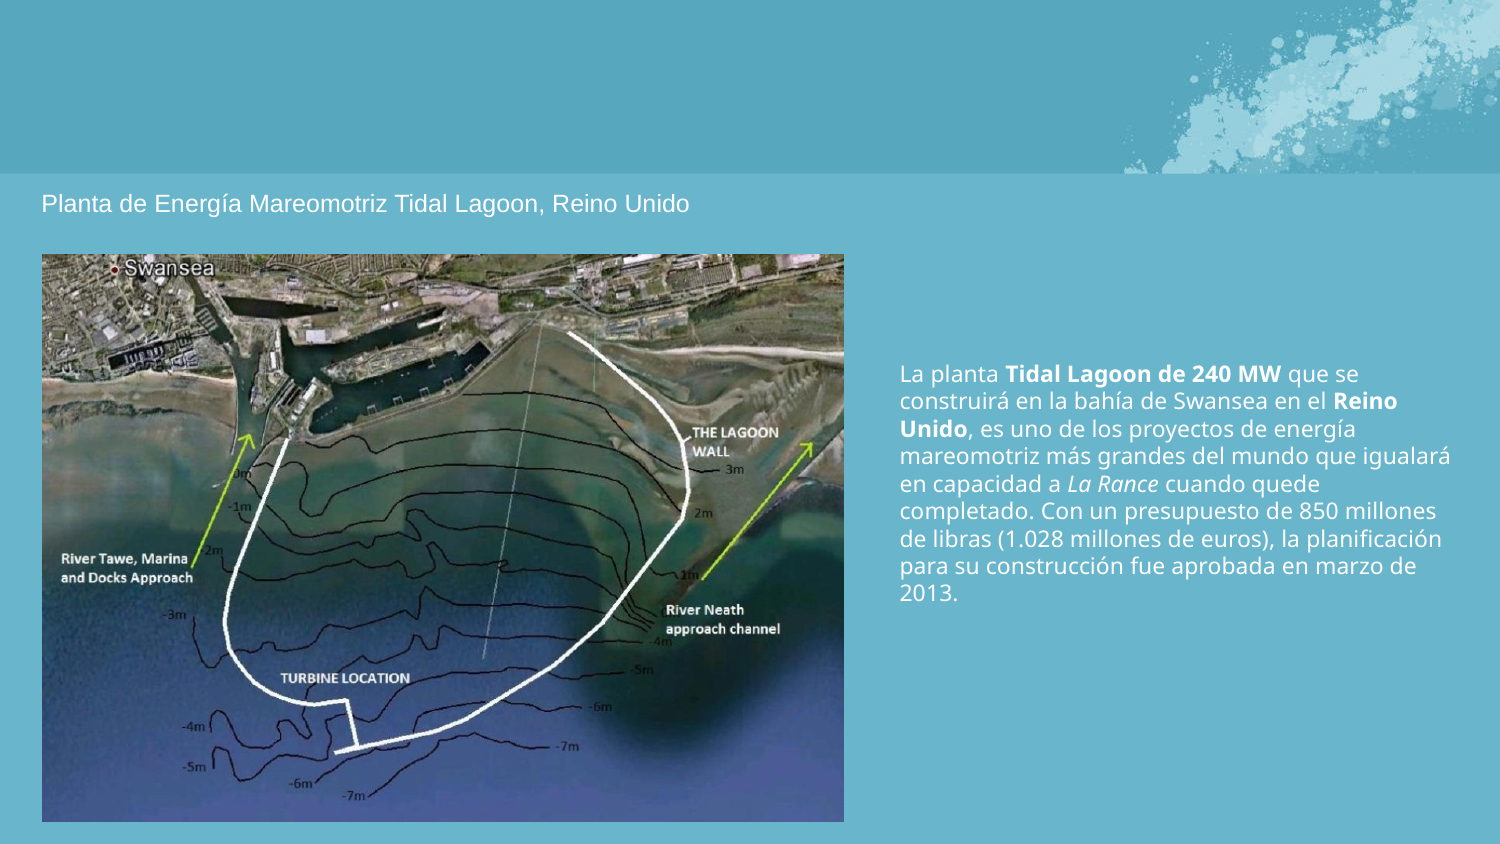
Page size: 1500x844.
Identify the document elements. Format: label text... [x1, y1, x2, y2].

list La planta Tidal Lagoon de 240 MW que se construirá en la bahía de Swansea en el Reino Unido, es uno de los proyectos de energía mareomotriz más grandes del mundo que igualará en capacidad a La Rance cuando quede completado. Con un presupuesto de 850 millones de libras (1.028 millones de euros), la planificación para su construcción fue aprobada en marzo de 2013. [884, 254, 1474, 712]
picture [42, 254, 844, 822]
list Planta de Energía Mareomotriz Tidal Lagoon, Reino Unido [26, 179, 1474, 227]
picture [0, 0, 1500, 173]
